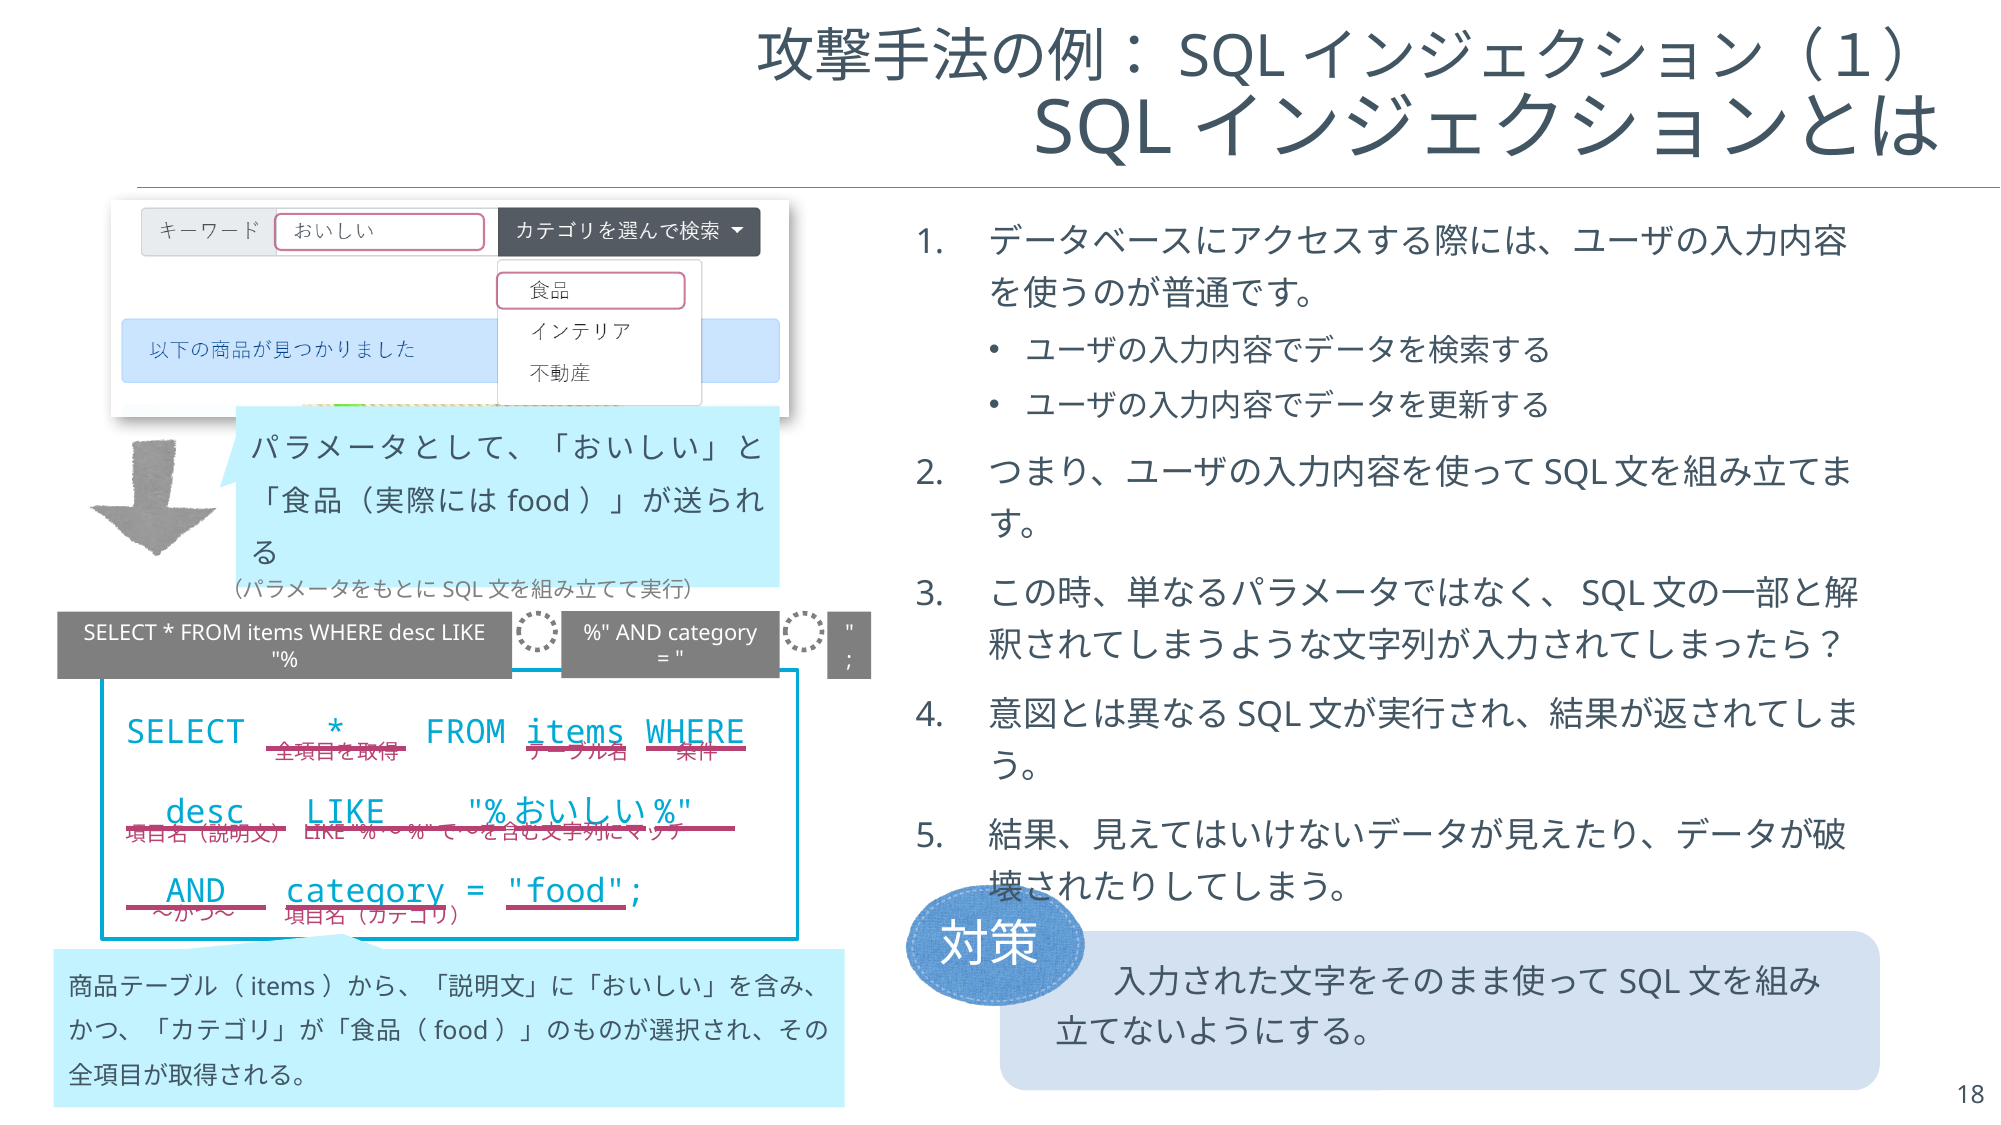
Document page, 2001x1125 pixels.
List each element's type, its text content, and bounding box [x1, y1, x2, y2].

picture [110, 200, 789, 417]
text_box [900, 879, 1090, 1011]
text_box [101, 670, 798, 936]
title 攻撃手法の例：SQLインジェクション（１） SQLインジェクションとは [275, 0, 2000, 178]
text_box （パラメータをもとにSQL文を組み立てて実行） [55, 568, 872, 610]
slide_number 18 [1550, 1065, 2000, 1125]
picture [47, 426, 252, 570]
text_box 入力された文字をそのまま使ってSQL文を組み立てないようにする。 [998, 932, 1881, 1092]
text_box データベースにアクセスする際には、ユーザの入力内容を使うのが普通です。 ユーザの入力内容でデータを検索する ユーザの入力内容でデータを更新する つまり、ユーザの入力内容を使ってSQL文を組み立てます。 この時、単なるパラメータではなく、SQL文の一部と解釈されてしまうような文字列が入力されてしまったら？ 意図とは異なるSQL文が実行され、結果が返されてしまう。 結果、見えてはいけないデータが見えたり、データが破壊されたりしてしまう。 [900, 200, 1880, 932]
text_box パラメータとして、「おいしい」と「食品（実際にはfood）」が送られる [234, 417, 781, 568]
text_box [57, 611, 872, 655]
text_box 商品テーブル（items）から、「説明文」に「おいしい」を含み、かつ、「カテゴリ」が「食品（food）」のものが選択され、その全項目が取得される。 [52, 936, 846, 1109]
